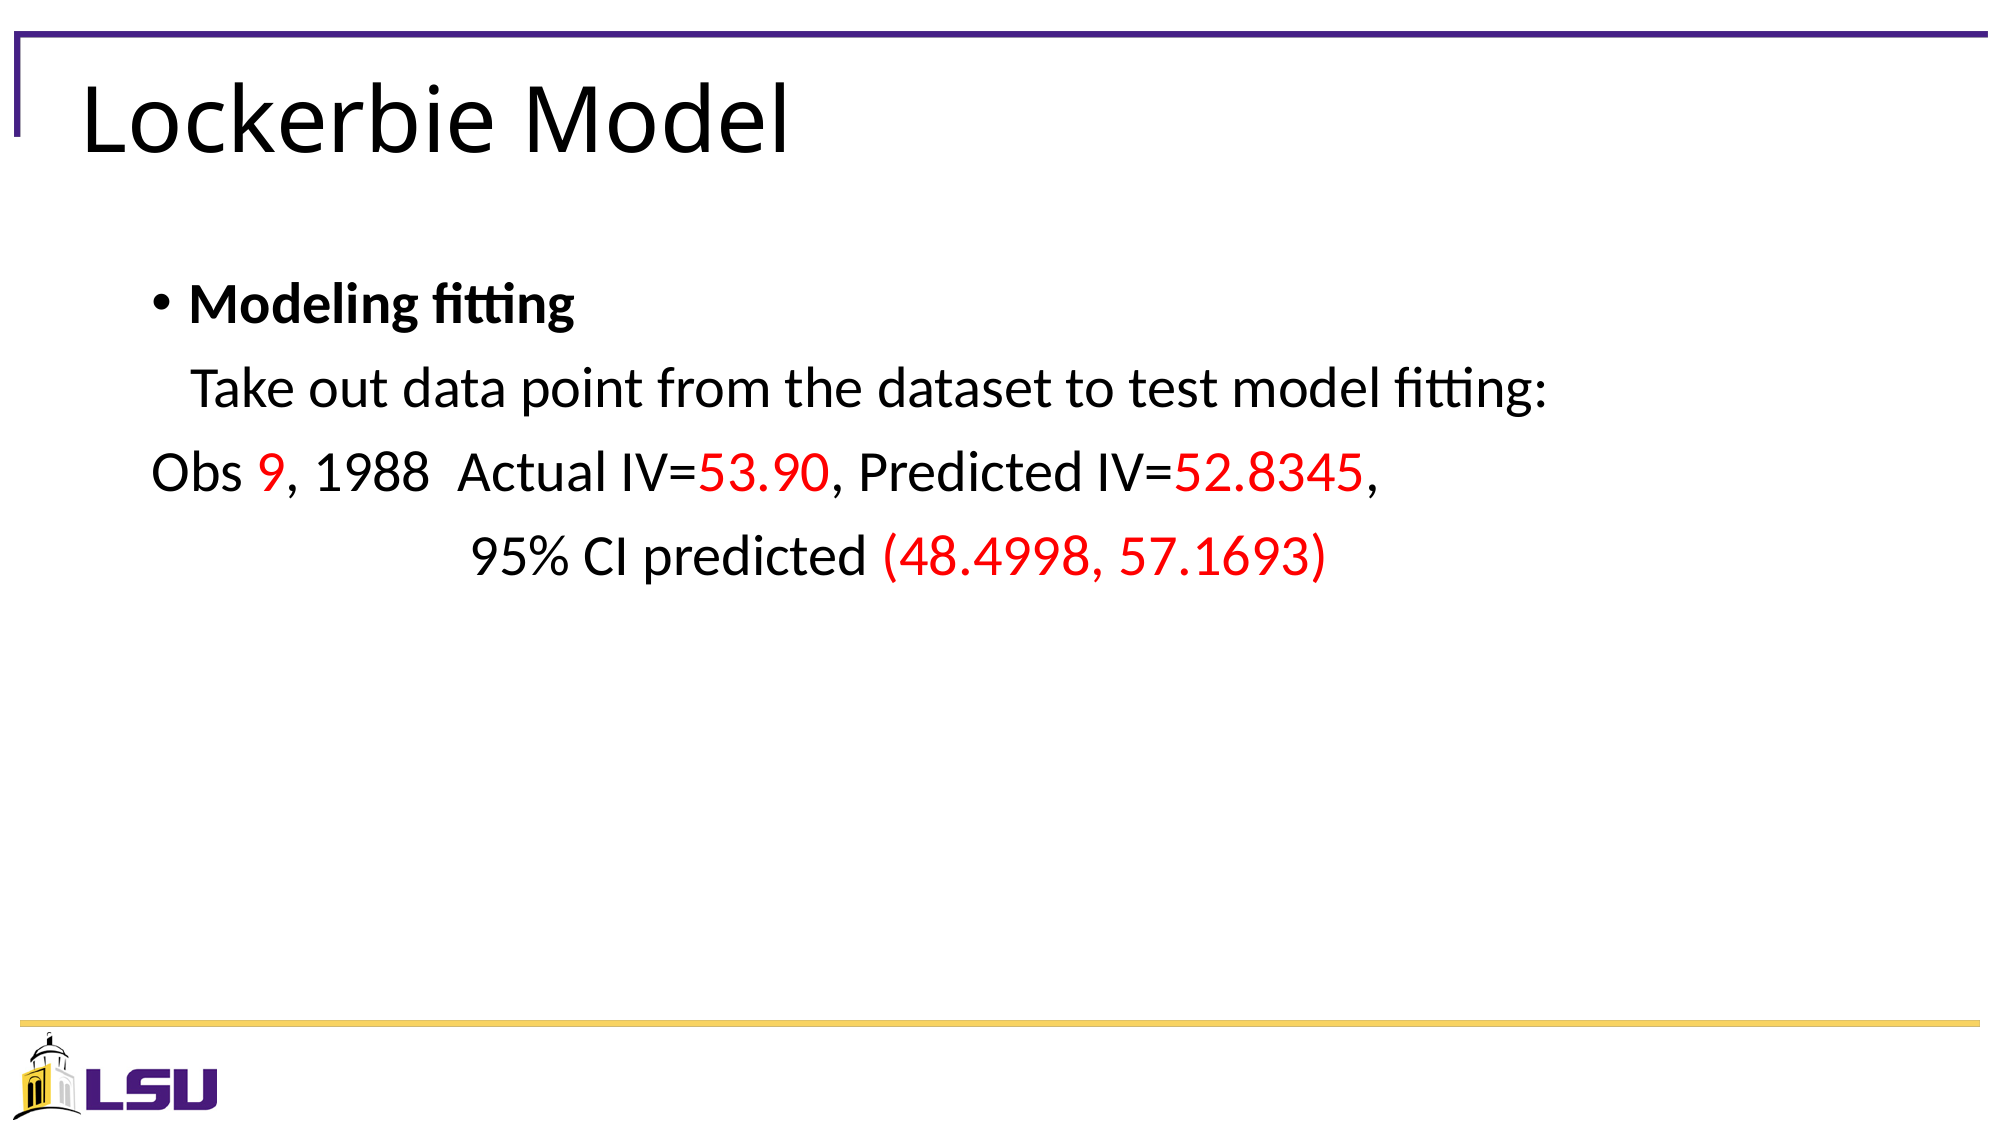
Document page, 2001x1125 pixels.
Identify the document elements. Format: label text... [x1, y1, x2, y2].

picture [1790, 30, 1989, 138]
picture [19, 1019, 1981, 1028]
text_box Lockerbie Model [64, 14, 1790, 232]
picture [13, 30, 64, 138]
picture [13, 1032, 217, 1120]
list Modeling fitting Take out data point from the dataset to test model fitting: Obs 9, 1988 Actual IV=53.90, Predicted IV=52.8345, 95% CI predicted (48.4998, 57.1693) [136, 265, 1774, 980]
